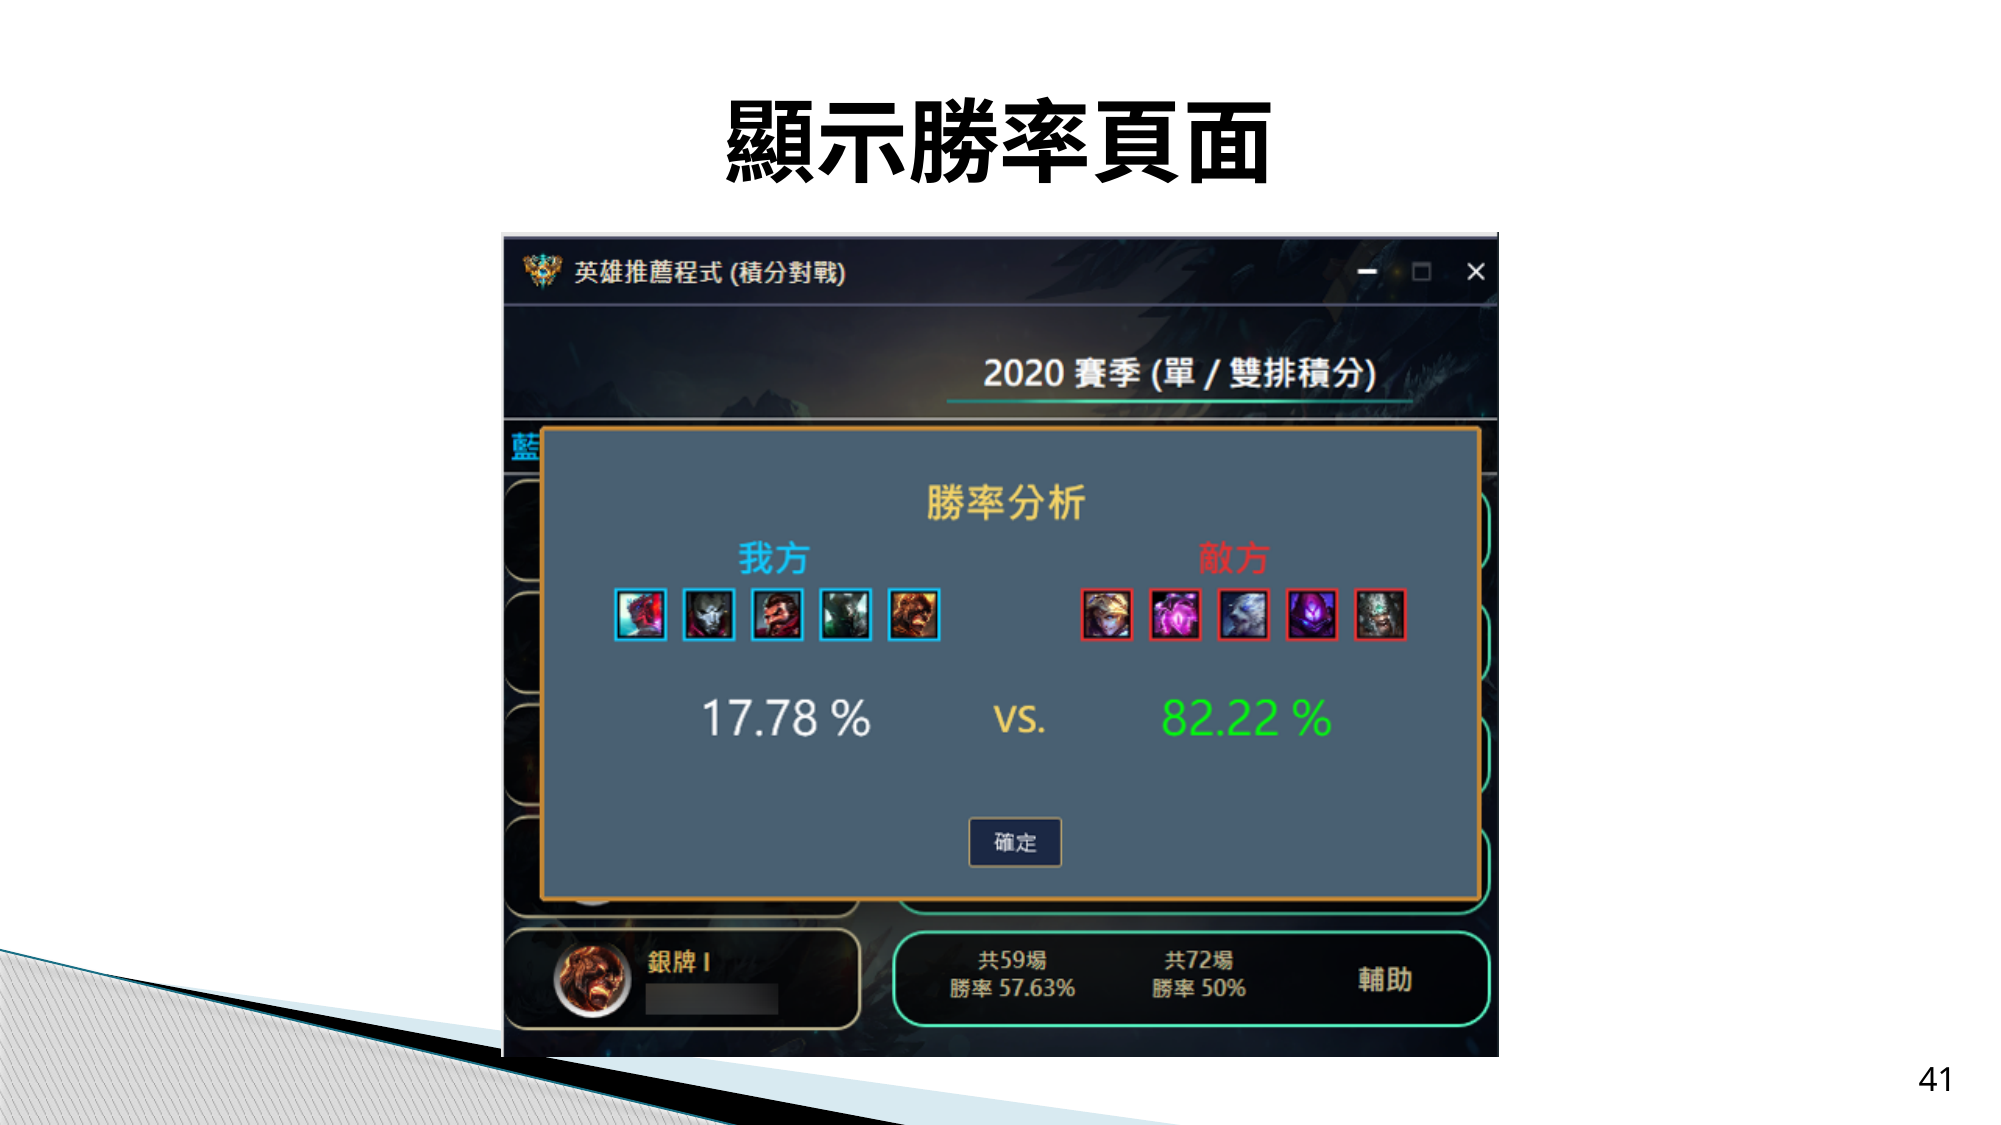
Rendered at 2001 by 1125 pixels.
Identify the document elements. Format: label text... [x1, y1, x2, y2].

slide_number 40 [1891, 1051, 1972, 1112]
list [501, 232, 1499, 1057]
title 顯示勝率頁面 [99, 45, 1900, 233]
